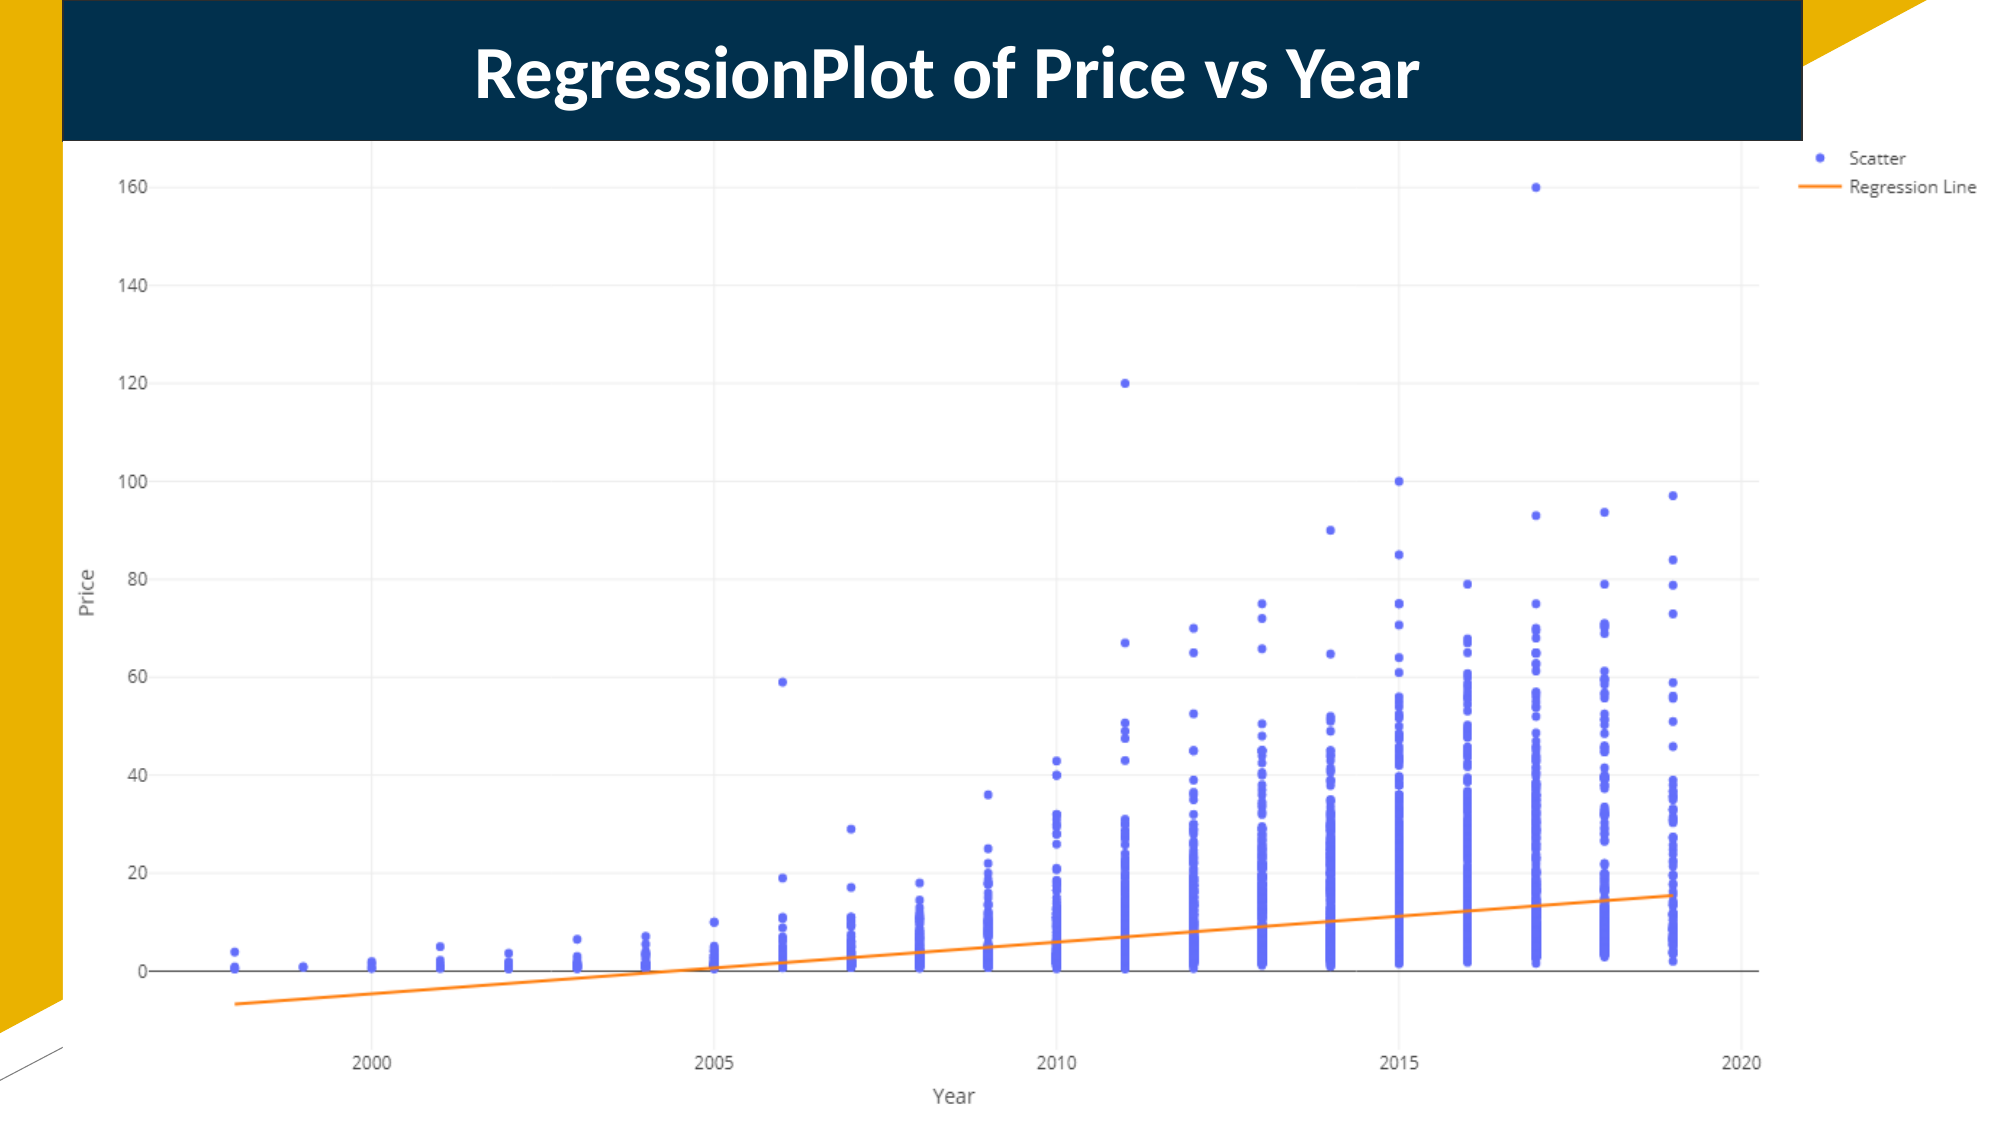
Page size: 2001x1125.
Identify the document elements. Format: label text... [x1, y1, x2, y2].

title RegressionPlot of Price vs Year [62, 0, 1803, 141]
picture [62, 141, 2000, 1110]
